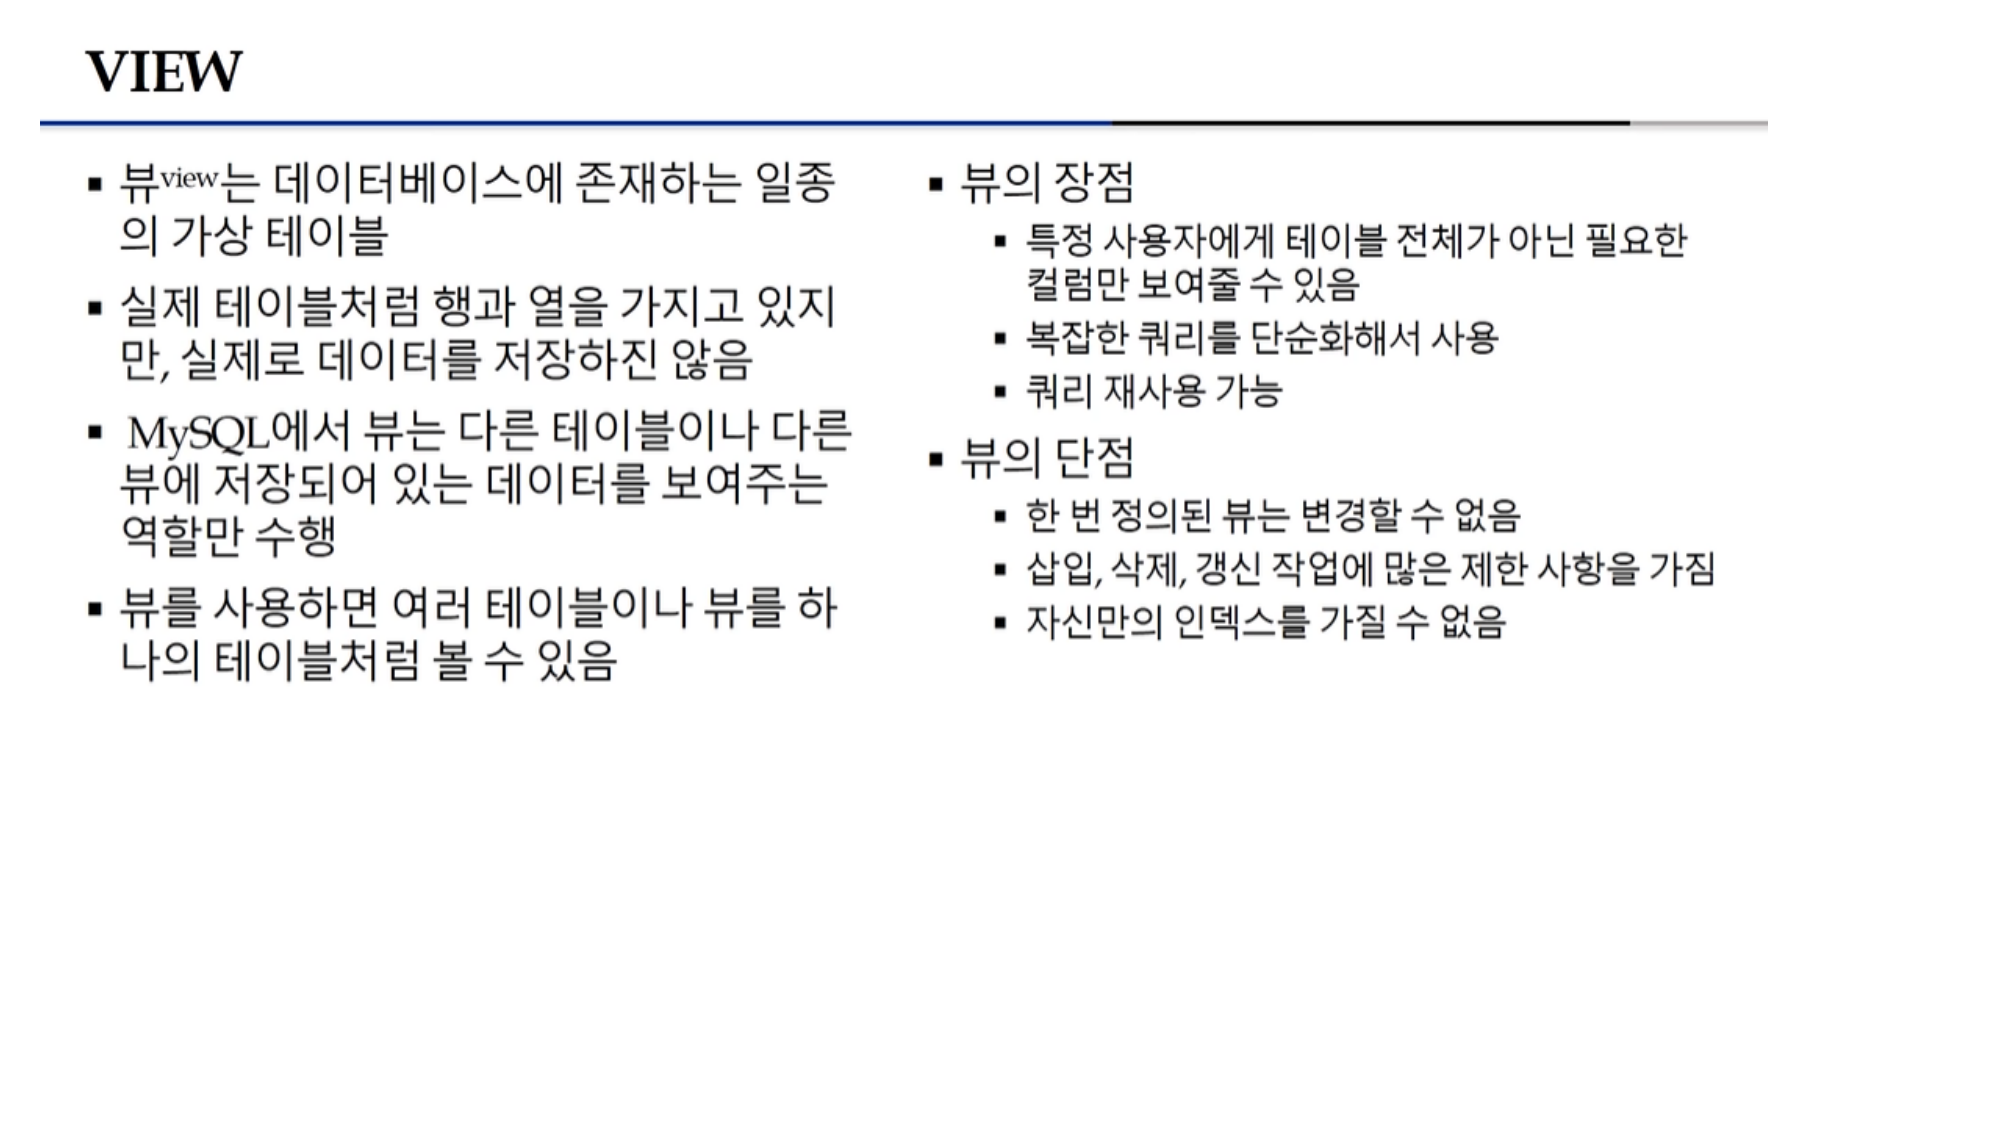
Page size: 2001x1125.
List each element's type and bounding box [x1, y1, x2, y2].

picture [40, 26, 1768, 732]
